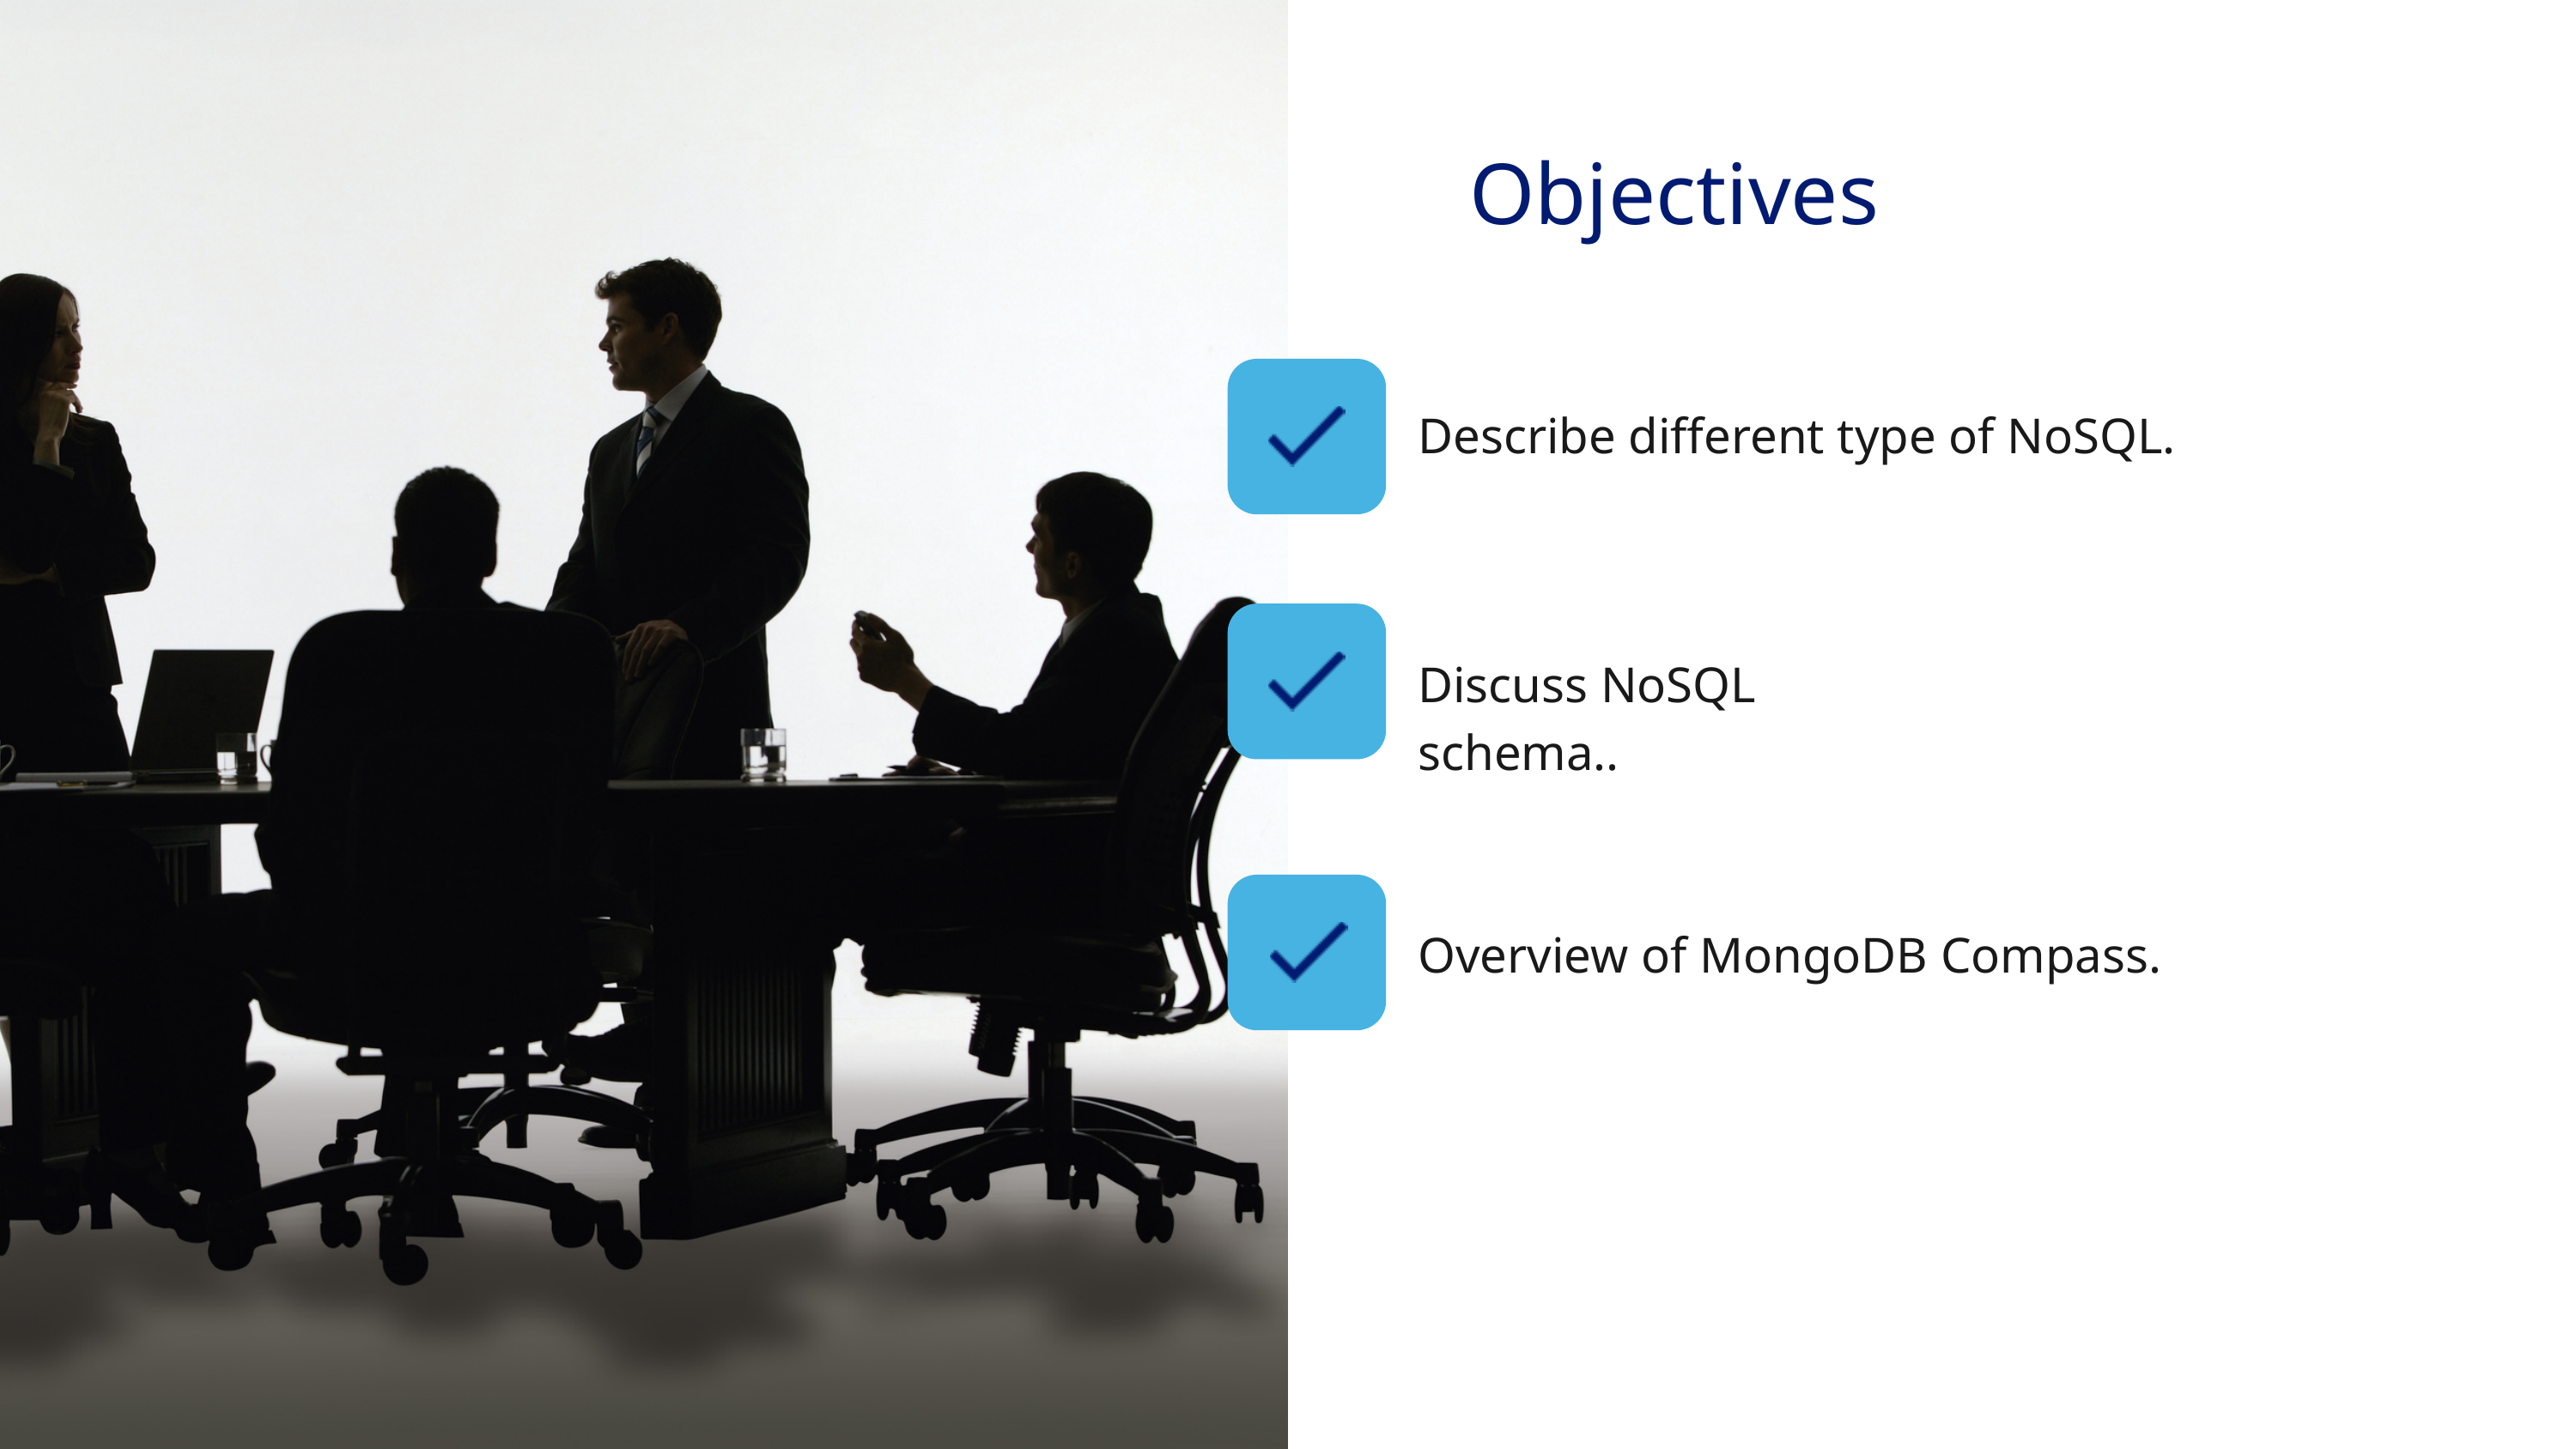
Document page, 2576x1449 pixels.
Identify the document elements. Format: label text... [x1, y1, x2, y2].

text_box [1227, 358, 1387, 515]
text_box Discuss NoSQL schema.. [1418, 645, 1968, 848]
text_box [1227, 603, 1387, 760]
picture [1267, 652, 1346, 712]
text_box Overview of MongoDB Compass. [1418, 914, 2485, 1050]
text_box Objectives [1469, 156, 2298, 241]
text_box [1227, 874, 1387, 1031]
picture [1270, 922, 1348, 983]
picture [1267, 406, 1346, 467]
picture [0, 0, 1289, 1449]
text_box Describe different type of NoSQL. [1418, 396, 2485, 531]
